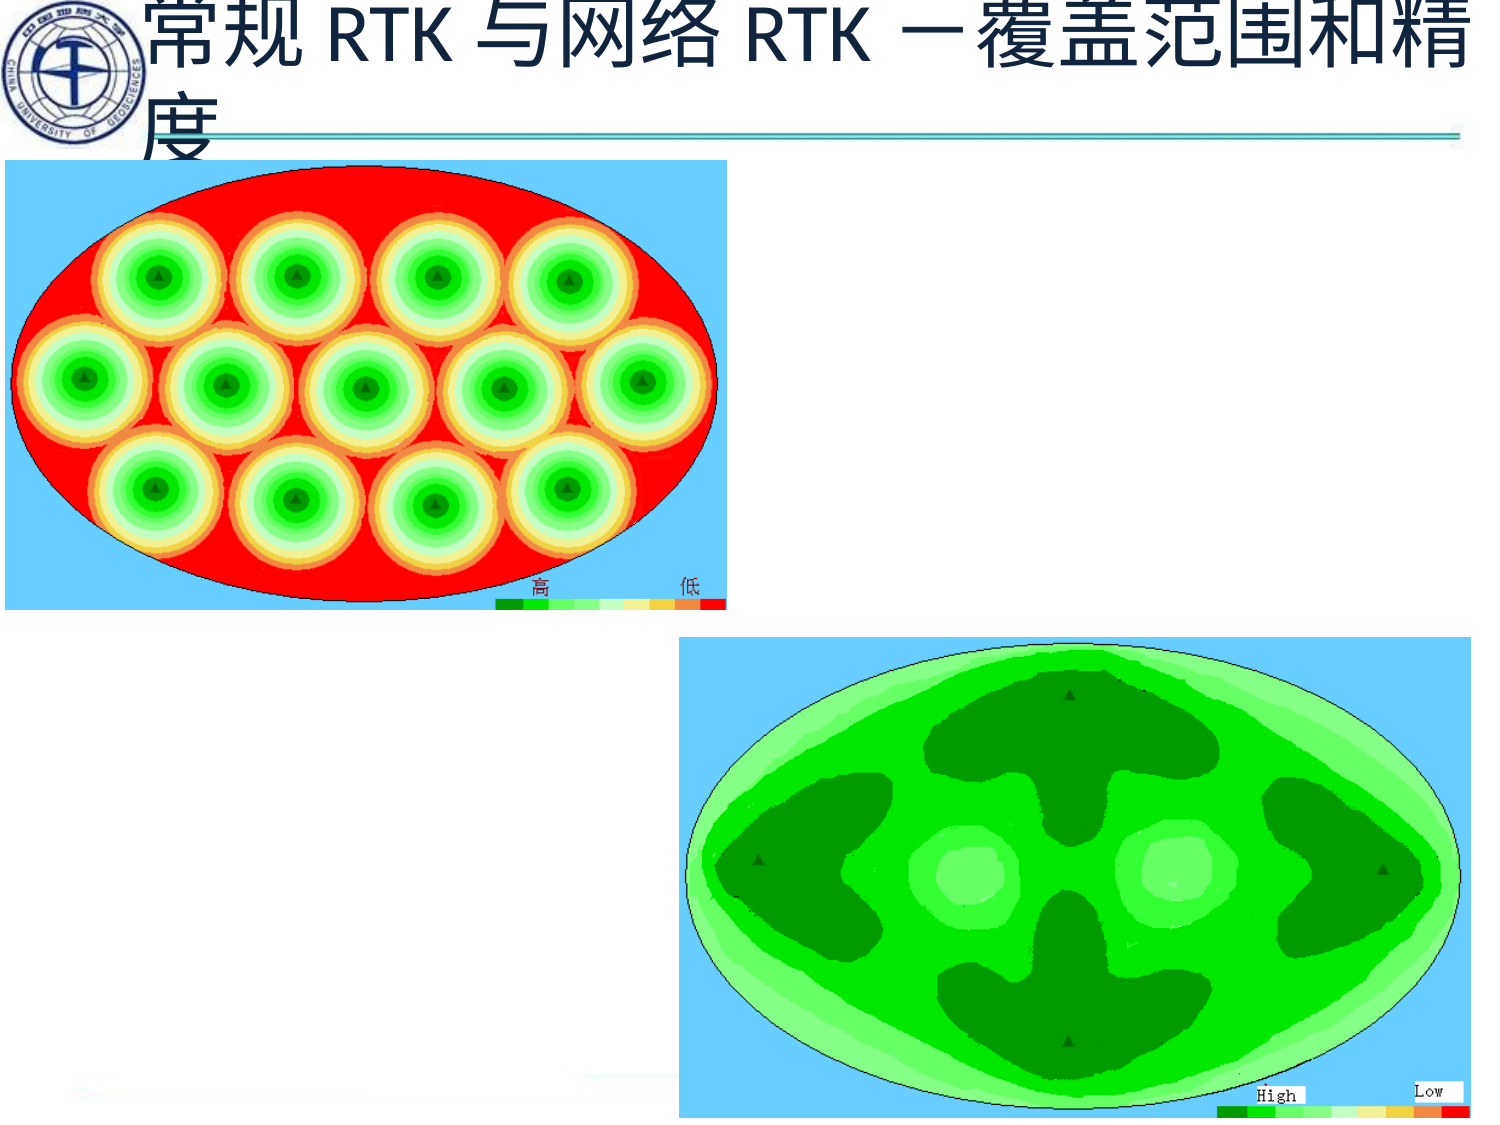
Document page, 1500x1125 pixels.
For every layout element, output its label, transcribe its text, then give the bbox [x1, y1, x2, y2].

picture [0, 0, 1500, 1125]
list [678, 637, 1471, 1118]
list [5, 160, 727, 611]
title 常规RTK与网络RTK－覆盖范围和精度 [123, 31, 1500, 126]
